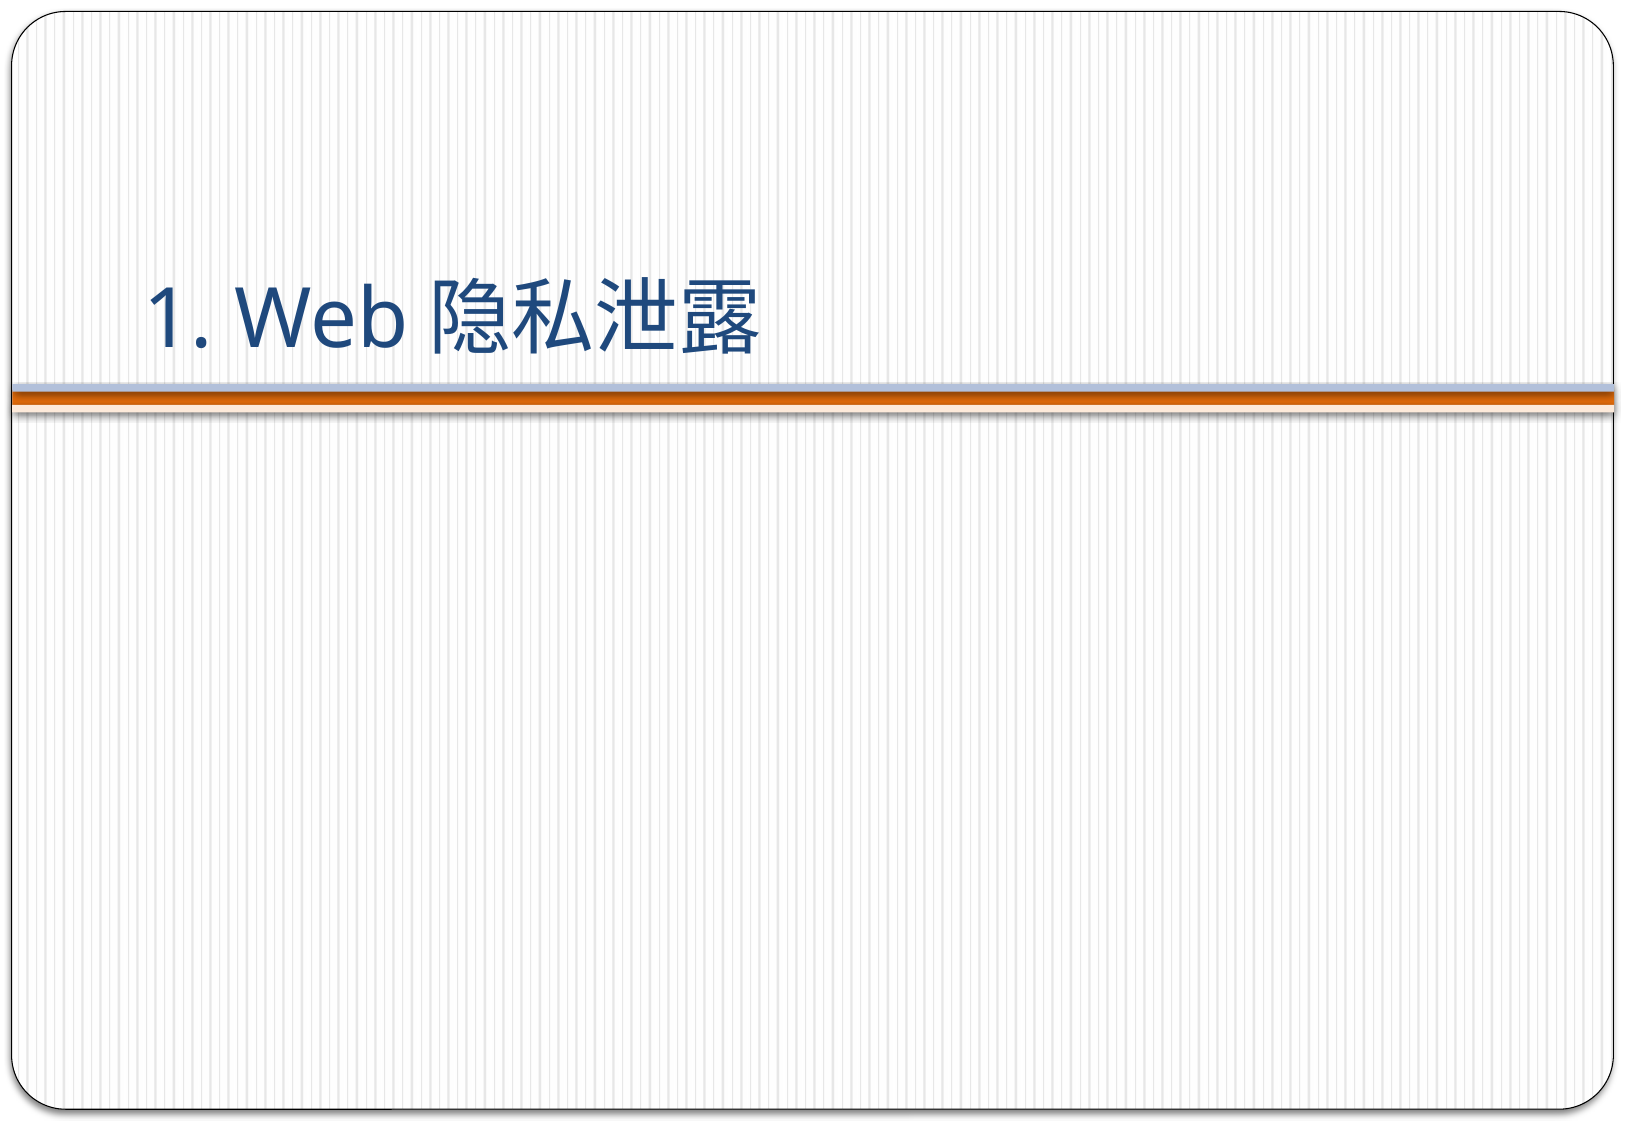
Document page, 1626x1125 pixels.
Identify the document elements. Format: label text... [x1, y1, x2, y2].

title 1. Web隐私泄露 [128, 156, 1510, 380]
